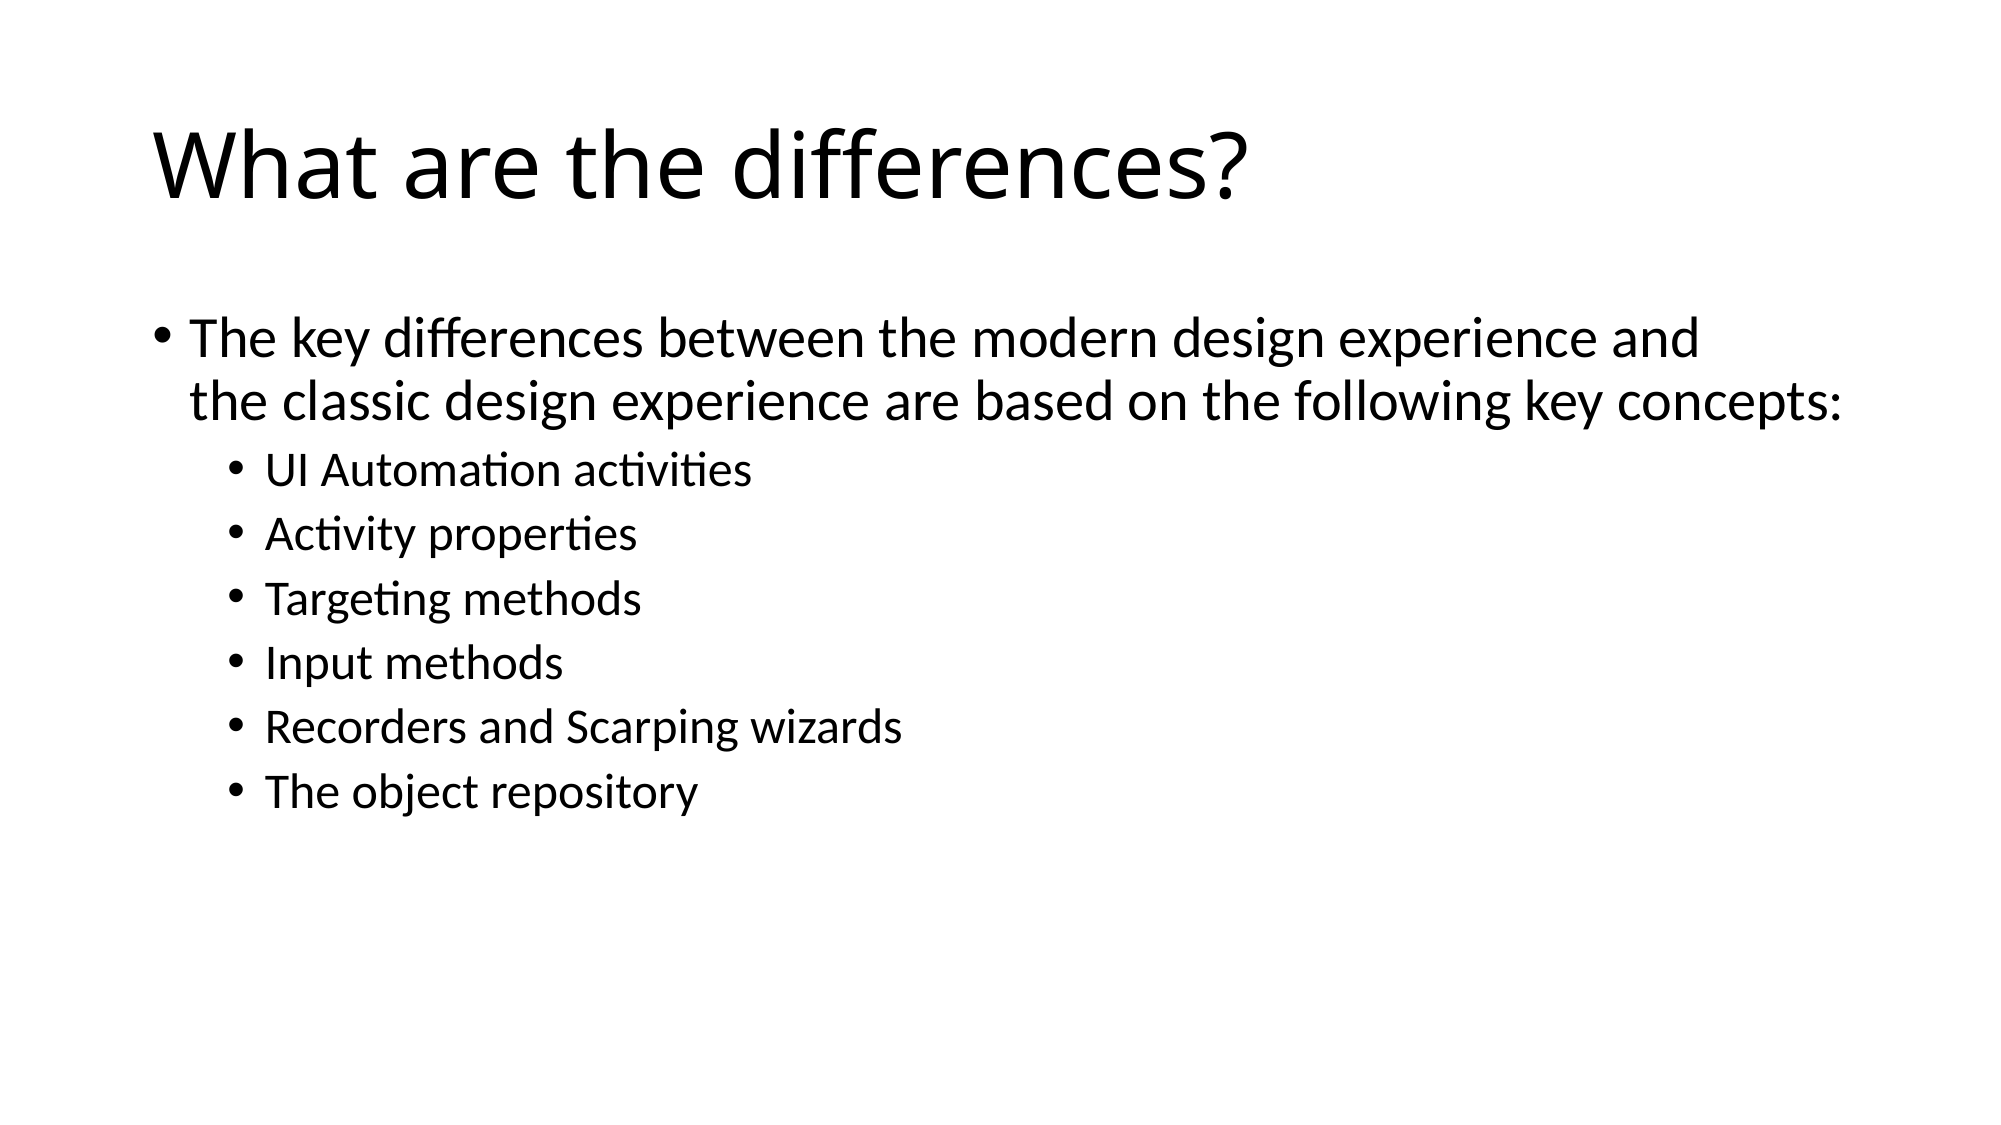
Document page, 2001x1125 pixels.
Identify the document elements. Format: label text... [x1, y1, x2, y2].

title What are the differences? [137, 59, 1863, 278]
list The key differences between the modern design experience and the classic design experience are based on the following key concepts: UI Automation activities Activity properties Targeting methods Input methods Recorders and Scarping wizards The object repository [137, 299, 1863, 1014]
